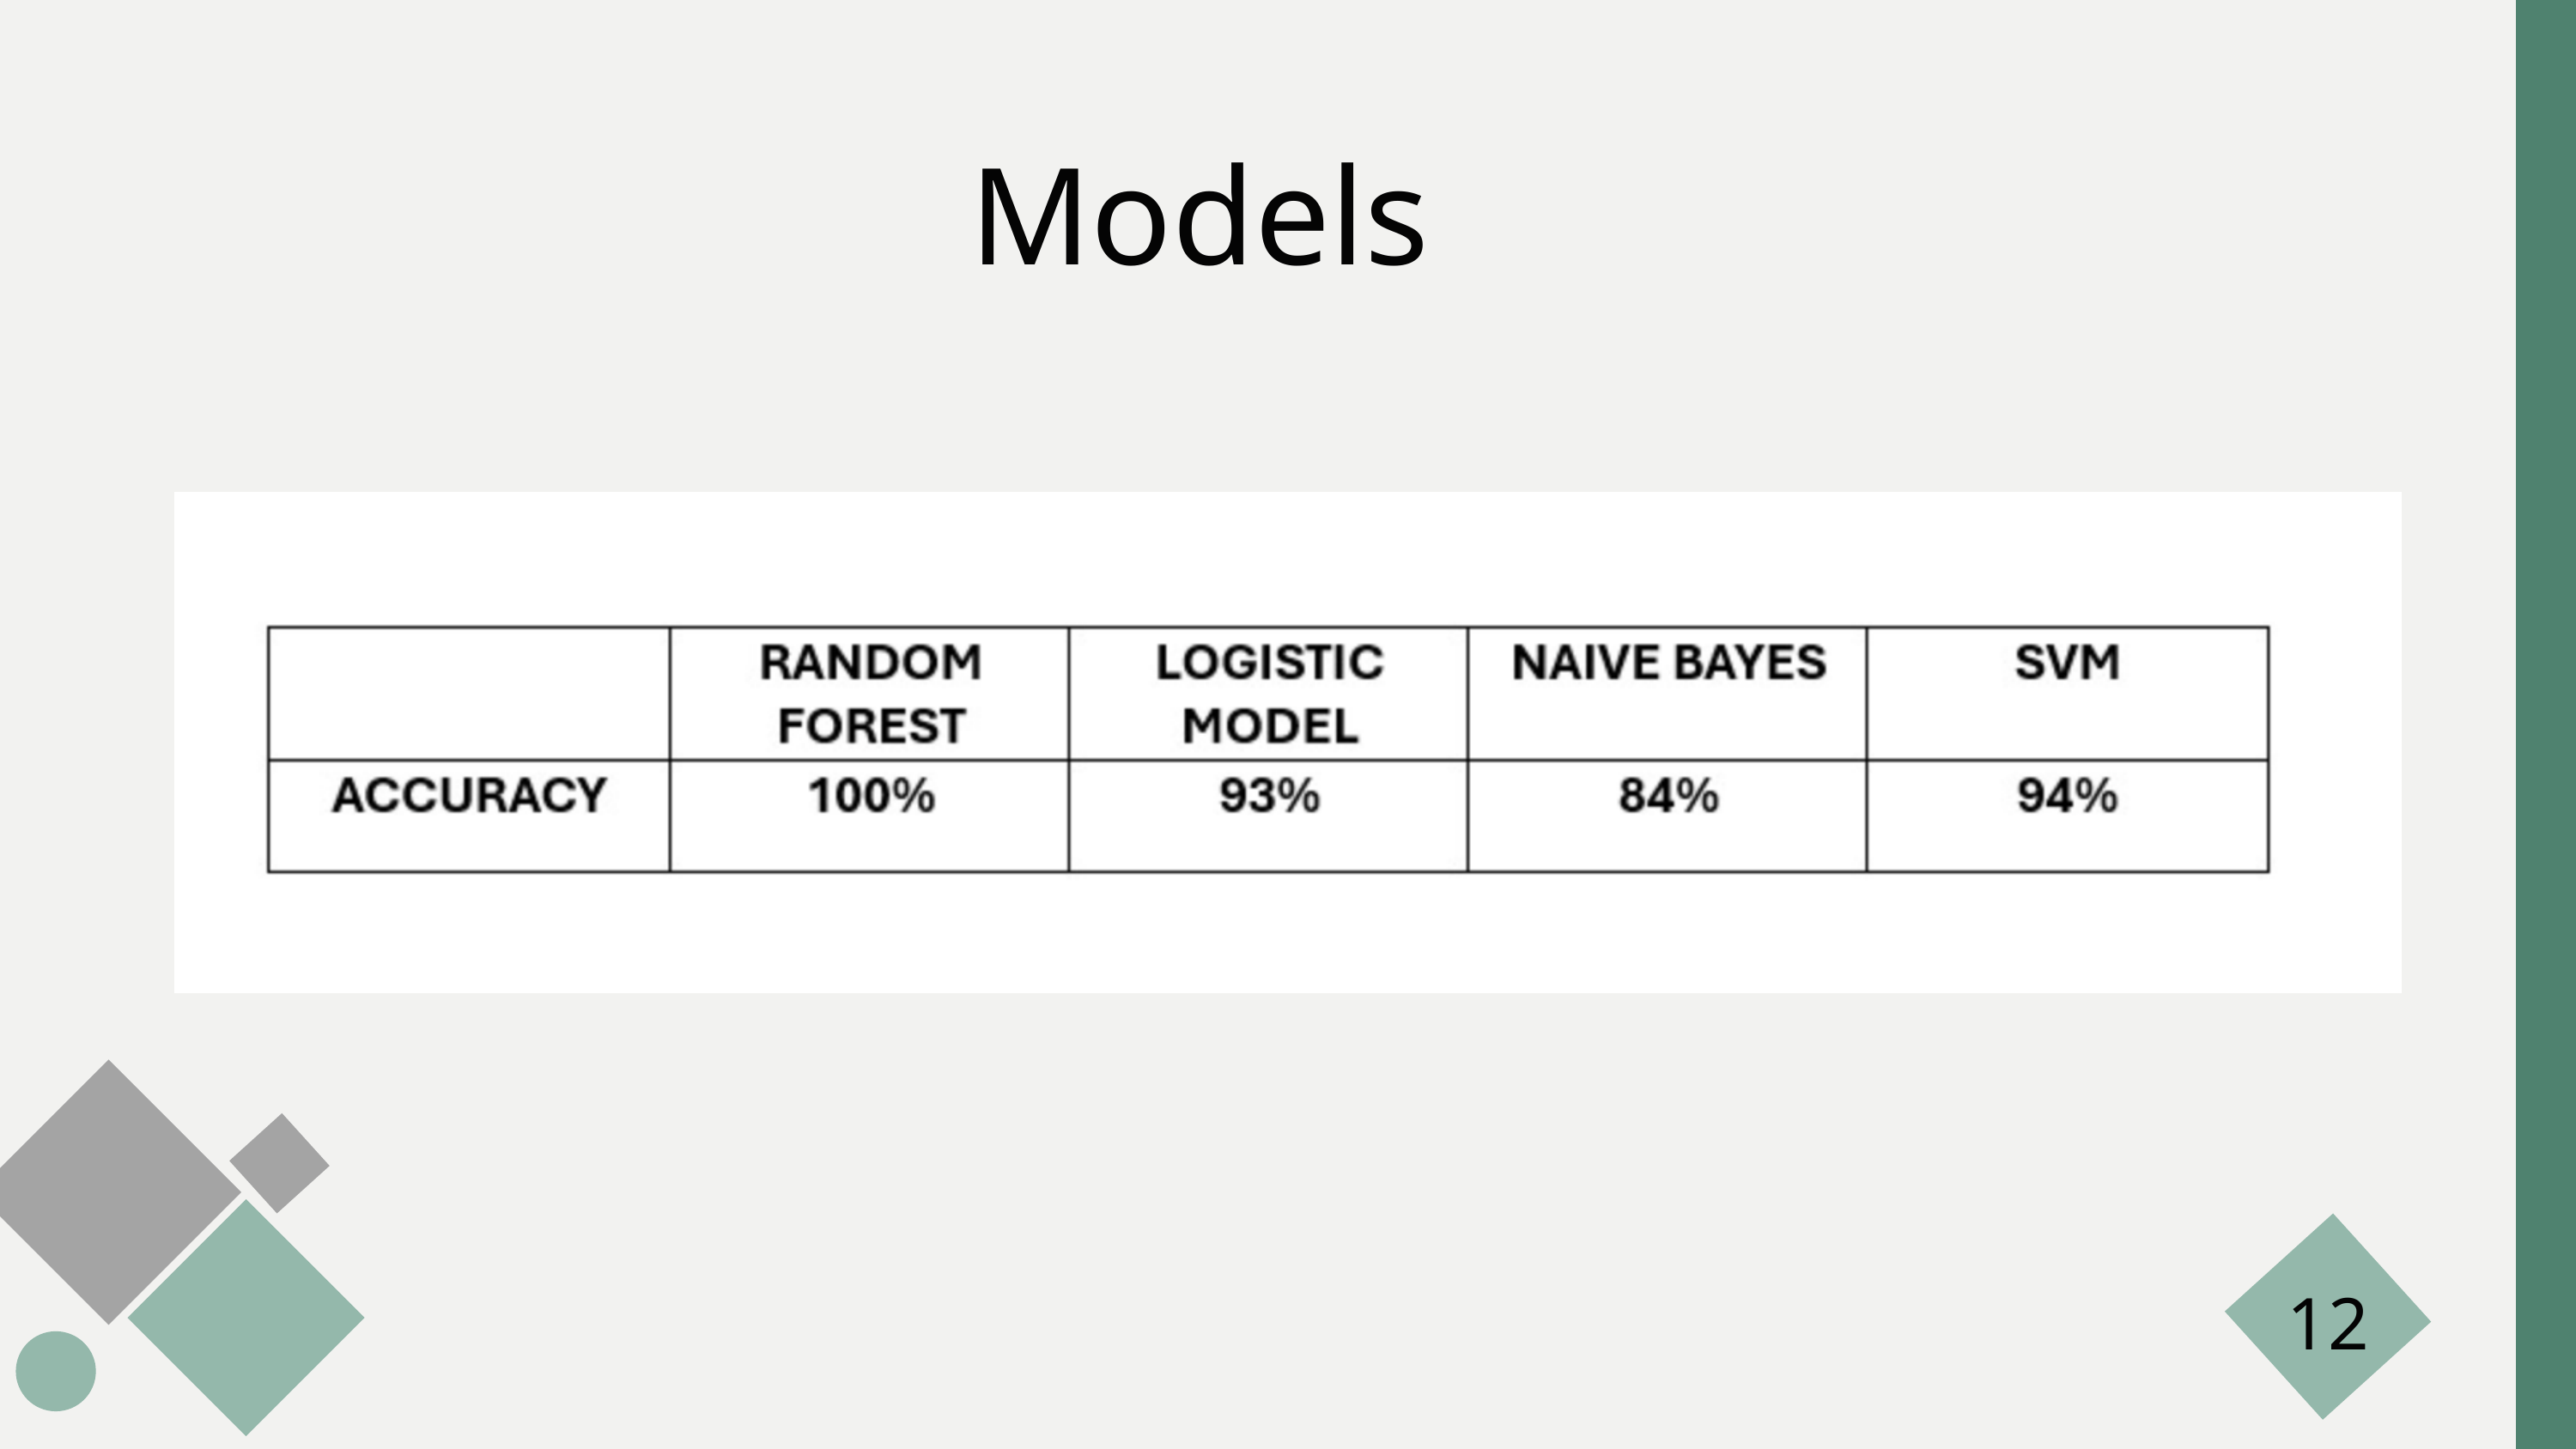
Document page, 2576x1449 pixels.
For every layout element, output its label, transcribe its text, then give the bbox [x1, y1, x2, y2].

text_box [2277, 1213, 2379, 1264]
text_box [127, 1199, 365, 1437]
text_box [229, 1113, 330, 1214]
text_box [2224, 1265, 2432, 1420]
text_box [15, 1331, 96, 1412]
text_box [2515, 0, 2576, 1449]
text_box [0, 1059, 242, 1325]
text_box Models [969, 0, 2118, 292]
text_box 12 [2275, 1264, 2380, 1364]
picture [174, 492, 2402, 993]
